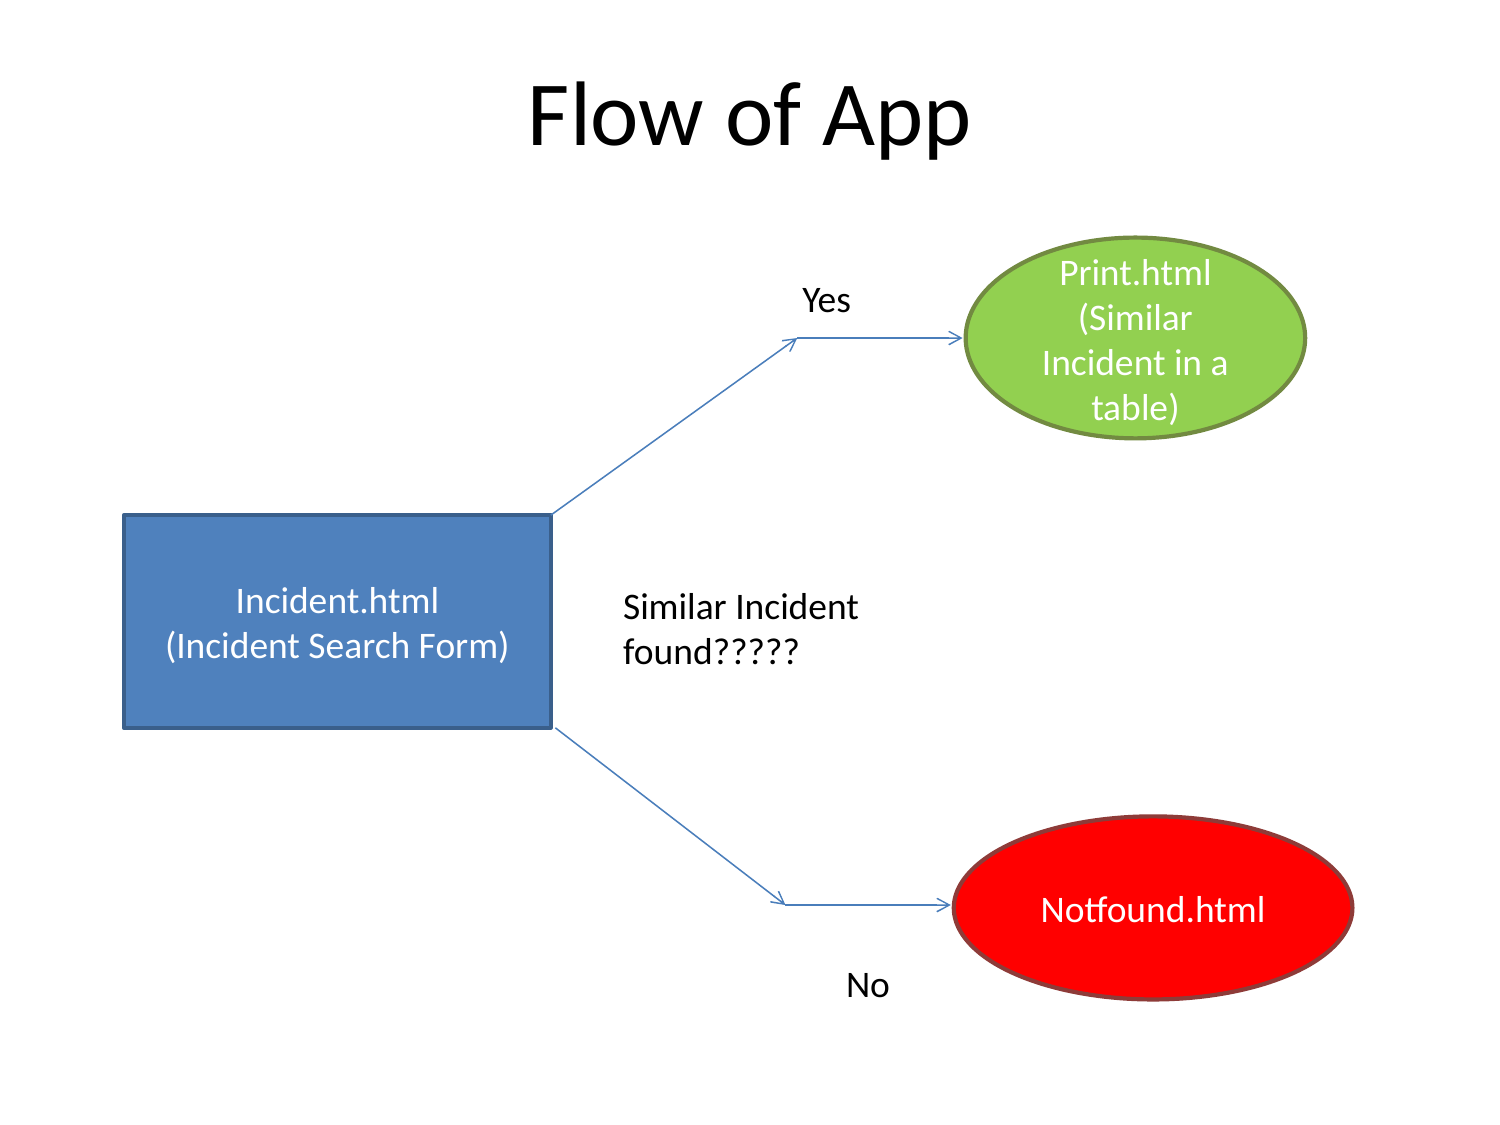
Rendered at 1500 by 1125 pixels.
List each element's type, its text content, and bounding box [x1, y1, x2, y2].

text_box Similar Incident found????? [608, 574, 916, 679]
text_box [555, 727, 786, 906]
text_box Notfound.html [951, 814, 1355, 1002]
text_box Incident.html (Incident Search Form) [122, 513, 553, 730]
text_box Yes [738, 267, 916, 327]
text_box Print.html (Similar Incident in a table) [963, 235, 1308, 441]
text_box No [785, 952, 951, 1012]
title Flow of App [75, 45, 1425, 173]
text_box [550, 337, 798, 516]
